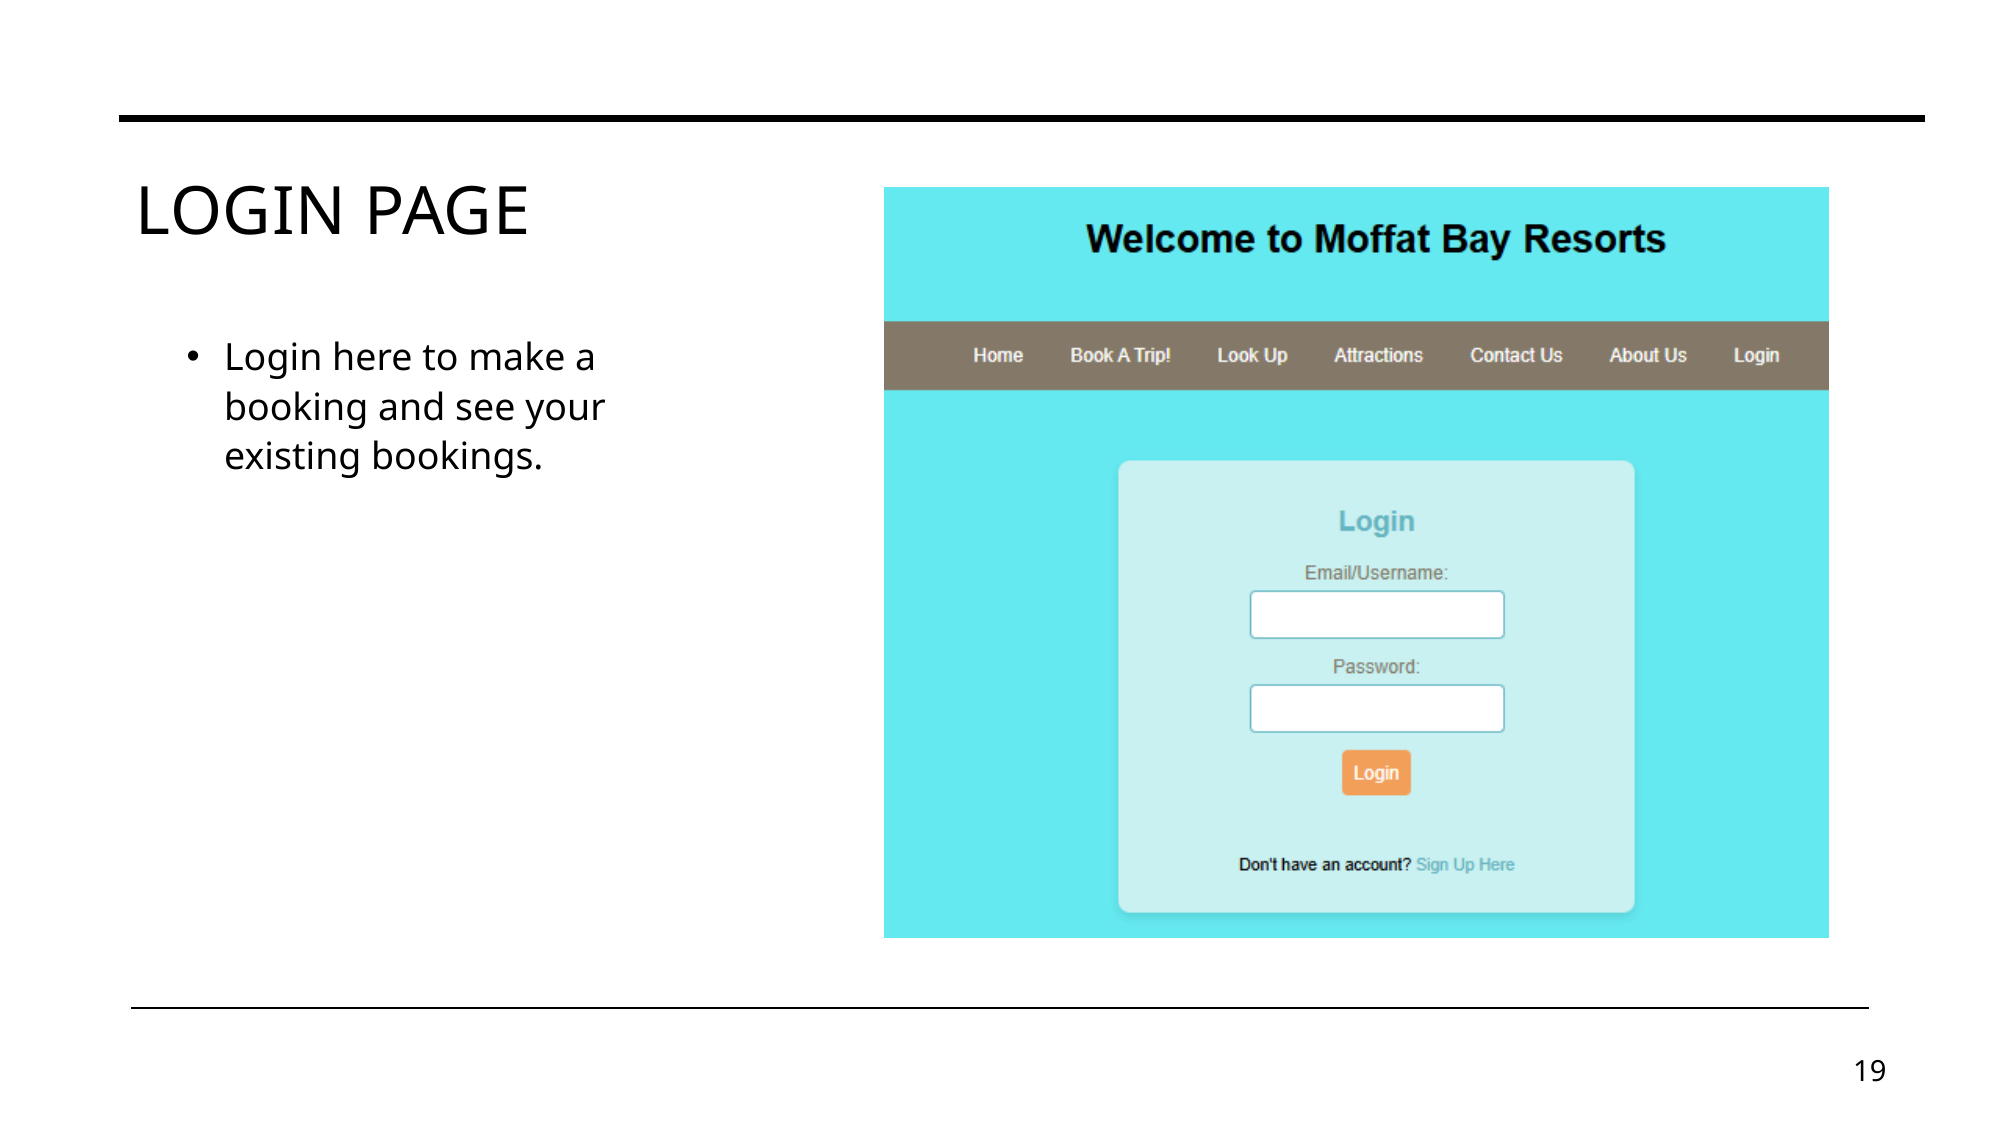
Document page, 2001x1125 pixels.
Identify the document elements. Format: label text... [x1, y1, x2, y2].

title login page [120, 160, 1931, 271]
picture [884, 187, 1829, 938]
list Login here to make a booking and see your existing bookings. [171, 320, 737, 993]
slide_number 19 [1791, 1042, 1902, 1103]
